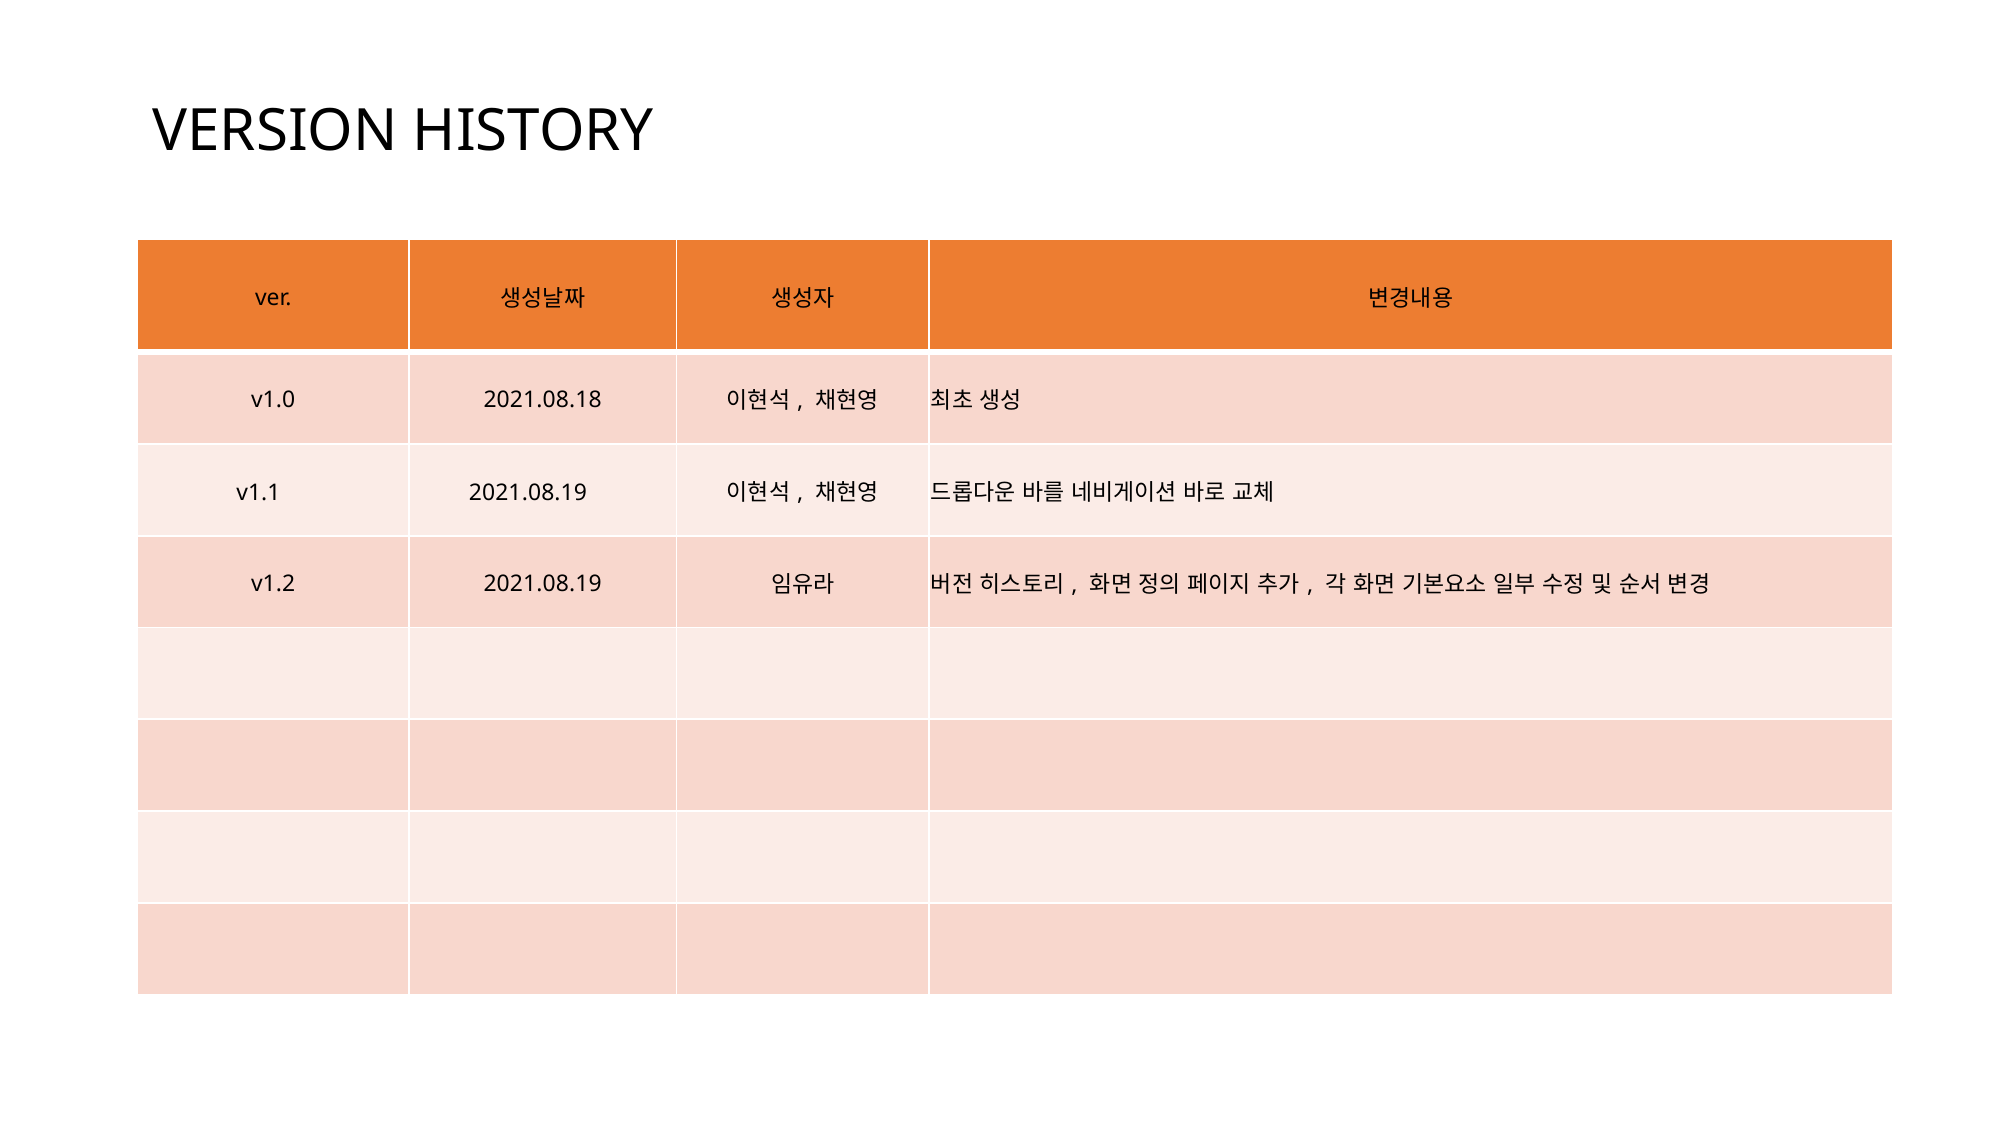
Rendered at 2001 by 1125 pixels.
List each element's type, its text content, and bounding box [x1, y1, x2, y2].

table_cell 이현석, 채현영 [677, 445, 928, 535]
table_cell 2021.08.19 [410, 445, 676, 535]
table_cell [930, 904, 1892, 994]
table_cell [410, 720, 676, 810]
table_cell [677, 812, 928, 902]
table_cell v1.0 [138, 355, 408, 443]
table_header 생성자 [677, 240, 928, 349]
table_cell [930, 628, 1892, 718]
table_cell [677, 720, 928, 810]
table_cell [138, 720, 408, 810]
table_cell [677, 904, 928, 994]
table_cell v1.1 [138, 445, 408, 535]
table_cell v1.2 [138, 537, 408, 627]
table_cell [138, 812, 408, 902]
table_cell [410, 628, 676, 718]
table_cell 드롭다운 바를 네비게이션 바로 교체 [930, 445, 1892, 535]
table_cell 2021.08.19 [410, 537, 676, 627]
table_header 변경내용 [930, 240, 1892, 349]
table_cell [930, 812, 1892, 902]
table_cell [410, 904, 676, 994]
table_cell [138, 628, 408, 718]
table_cell 버전 히스토리, 화면 정의 페이지 추가, 각 화면 기본요소 일부 수정 및 순서 변경 [930, 537, 1892, 627]
table_header ver. [138, 240, 408, 349]
table_cell [410, 812, 676, 902]
table_cell 임유라 [677, 537, 928, 627]
title VERSION HISTORY [137, 59, 1863, 204]
table_cell [138, 904, 408, 994]
table_cell [930, 720, 1892, 810]
table_cell 최초 생성 [930, 355, 1892, 443]
table_header 생성날짜 [410, 240, 676, 349]
table_cell [677, 628, 928, 718]
table_cell 2021.08.18 [410, 355, 676, 443]
table_cell 이현석, 채현영 [677, 355, 928, 443]
